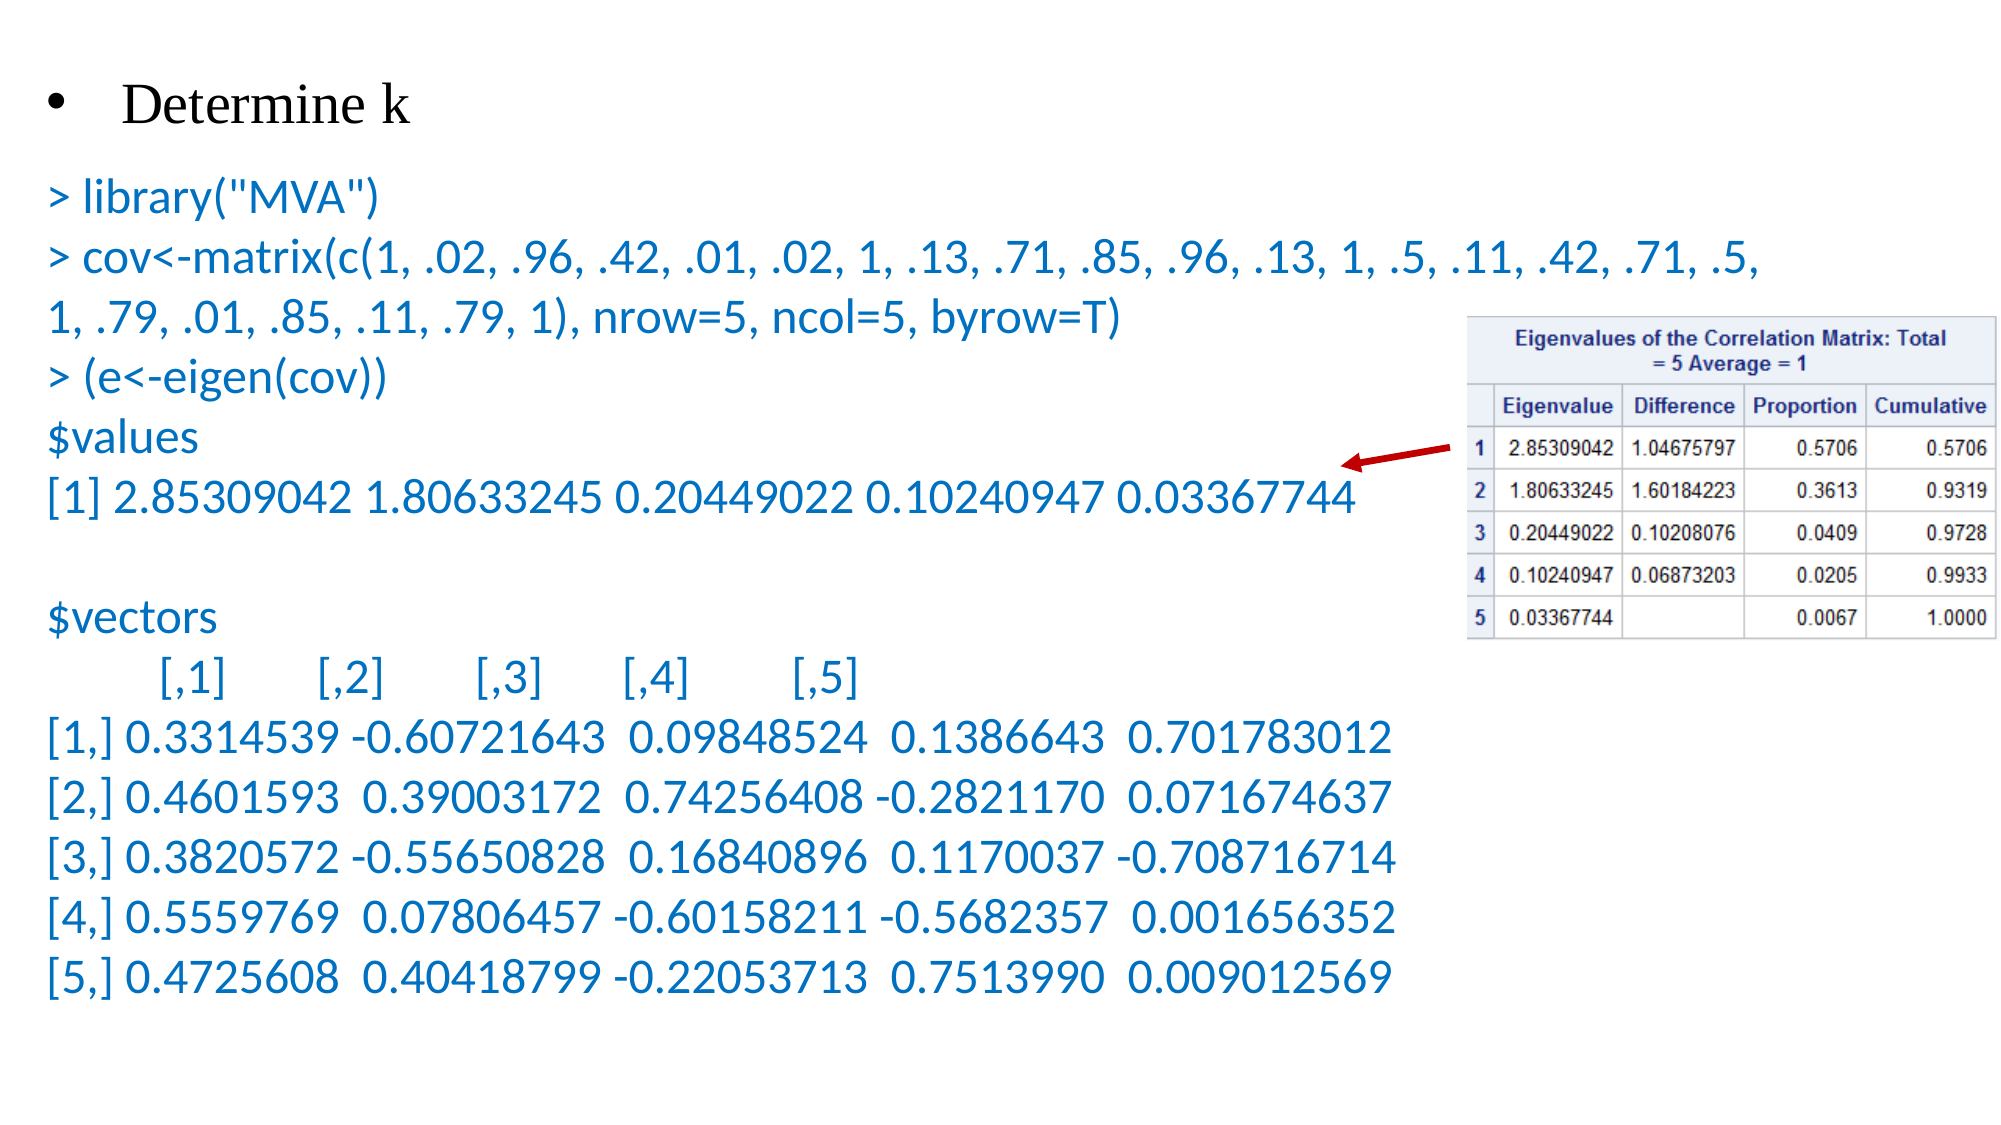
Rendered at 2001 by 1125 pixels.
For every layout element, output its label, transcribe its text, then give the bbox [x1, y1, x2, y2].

text_box > library("MVA") > cov<-matrix(c(1, .02, .96, .42, .01, .02, 1, .13, .71, .85, .96, .13, 1, .5, .11, .42, .71, .5, 1, .79, .01, .85, .11, .79, 1), nrow=5, ncol=5, byrow=T) > (e<-eigen(cov)) $values [1] 2.85309042 1.80633245 0.20449022 0.10240947 0.03367744 $vectors [,1] [,2] [,3] [,4] [,5] [1,] 0.3314539 -0.60721643 0.09848524 0.1386643 0.701783012 [2,] 0.4601593 0.39003172 0.74256408 -0.2821170 0.071674637 [3,] 0.3820572 -0.55650828 0.16840896 0.1170037 -0.708716714 [4,] 0.5559769 0.07806457 -0.60158211 -0.5682357 0.001656352 [5,] 0.4725608 0.40418799 -0.22053713 0.7513990 0.009012569 [31, 155, 1939, 1071]
text_box Determine k [31, 58, 2000, 143]
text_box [1340, 447, 1450, 467]
picture [1467, 316, 2000, 641]
